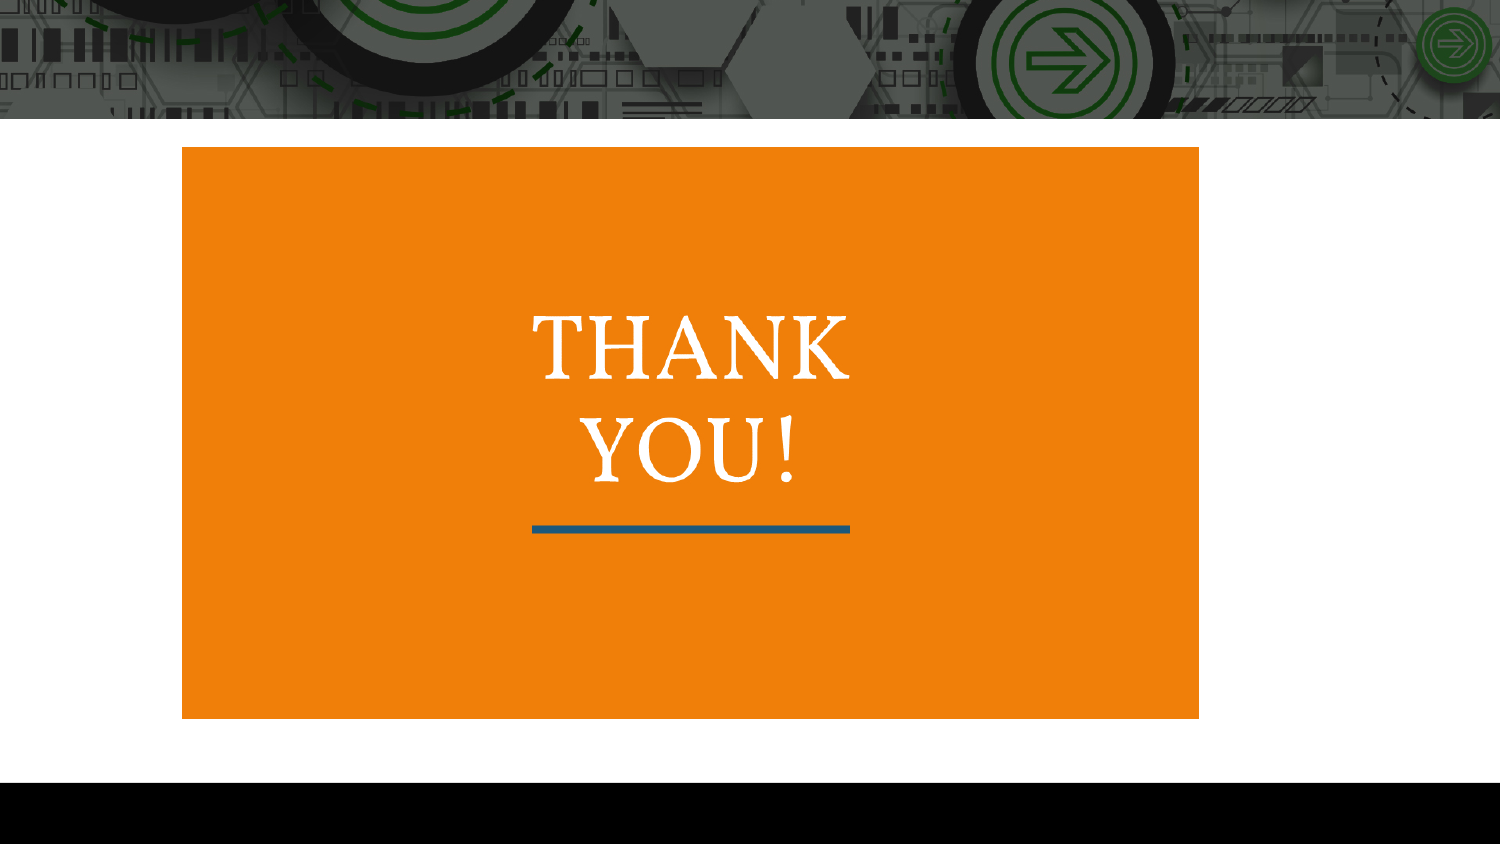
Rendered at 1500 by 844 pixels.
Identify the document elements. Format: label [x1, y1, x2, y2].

picture [182, 146, 1199, 719]
picture [0, 0, 1500, 119]
